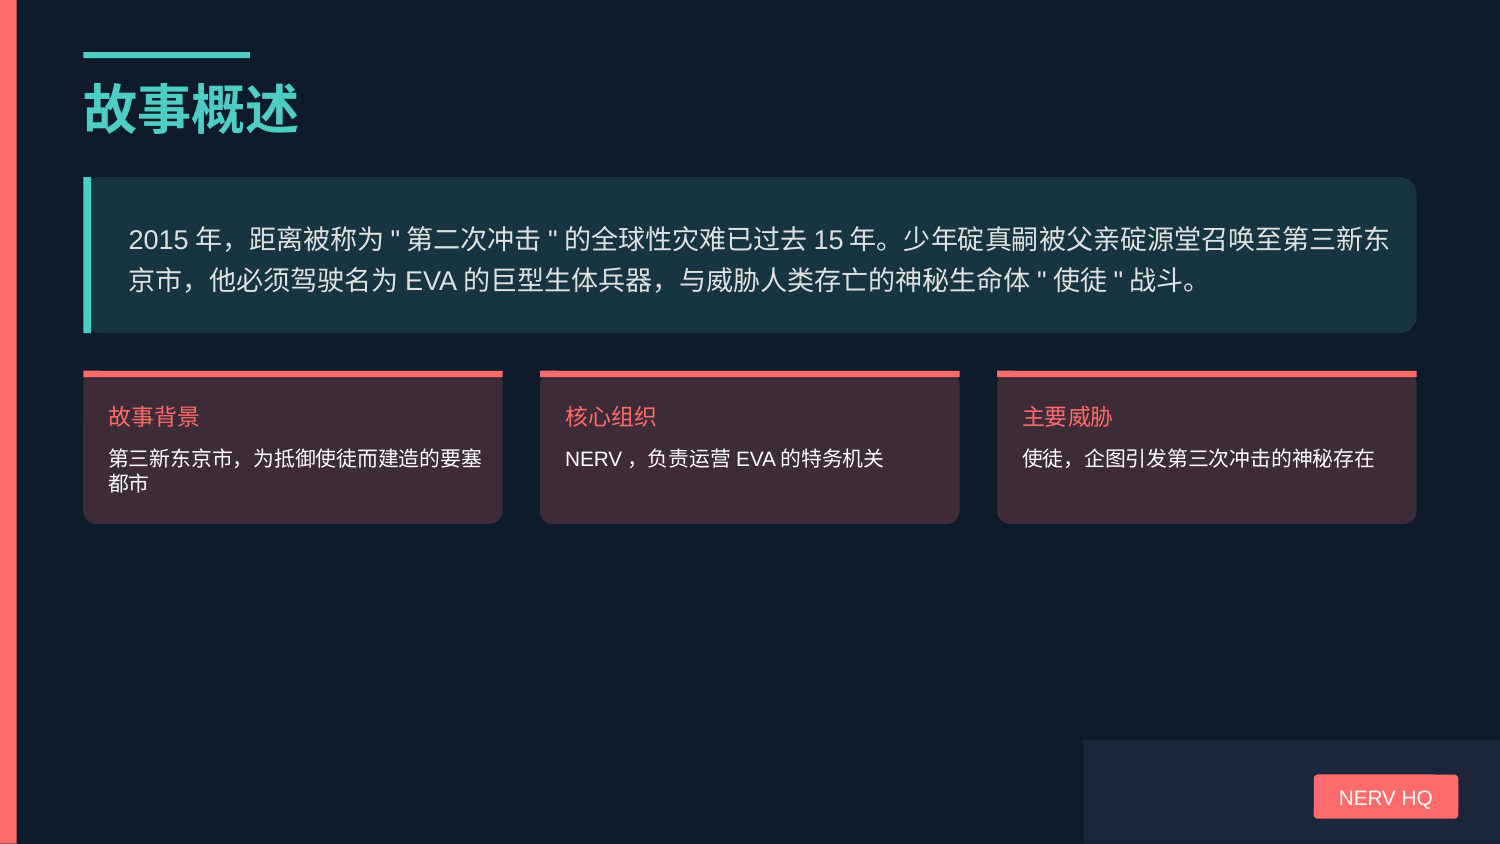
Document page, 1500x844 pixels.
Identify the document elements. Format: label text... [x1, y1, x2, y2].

text_box [83, 374, 503, 524]
text_box 使徒，企图引发第三次冲击的神秘存在 [1022, 445, 1399, 473]
text_box [1313, 774, 1459, 819]
text_box 主要威胁 [1022, 402, 1399, 434]
text_box NERV HQ [1338, 784, 1436, 809]
text_box 故事概述 [83, 75, 305, 147]
text_box [997, 374, 1417, 524]
text_box 2015年，距离被称为"第二次冲击"的全球性灾难已过去15年。少年碇真嗣被父亲碇源堂召唤至第三新东京市，他必须驾驶名为EVA的巨型生体兵器，与威胁人类存亡的神秘生命体"使徒"战斗。 [128, 214, 1405, 296]
text_box NERV，负责运营EVA的特务机关 [565, 445, 943, 473]
text_box [0, 0, 17, 844]
text_box [83, 52, 250, 59]
text_box 故事背景 [108, 402, 486, 434]
text_box [1083, 739, 1500, 844]
text_box [83, 183, 87, 327]
text_box [88, 177, 1417, 334]
text_box [540, 374, 960, 524]
text_box 第三新东京市，为抵御使徒而建造的要塞都市 [108, 445, 486, 499]
text_box 核心组织 [565, 402, 943, 434]
